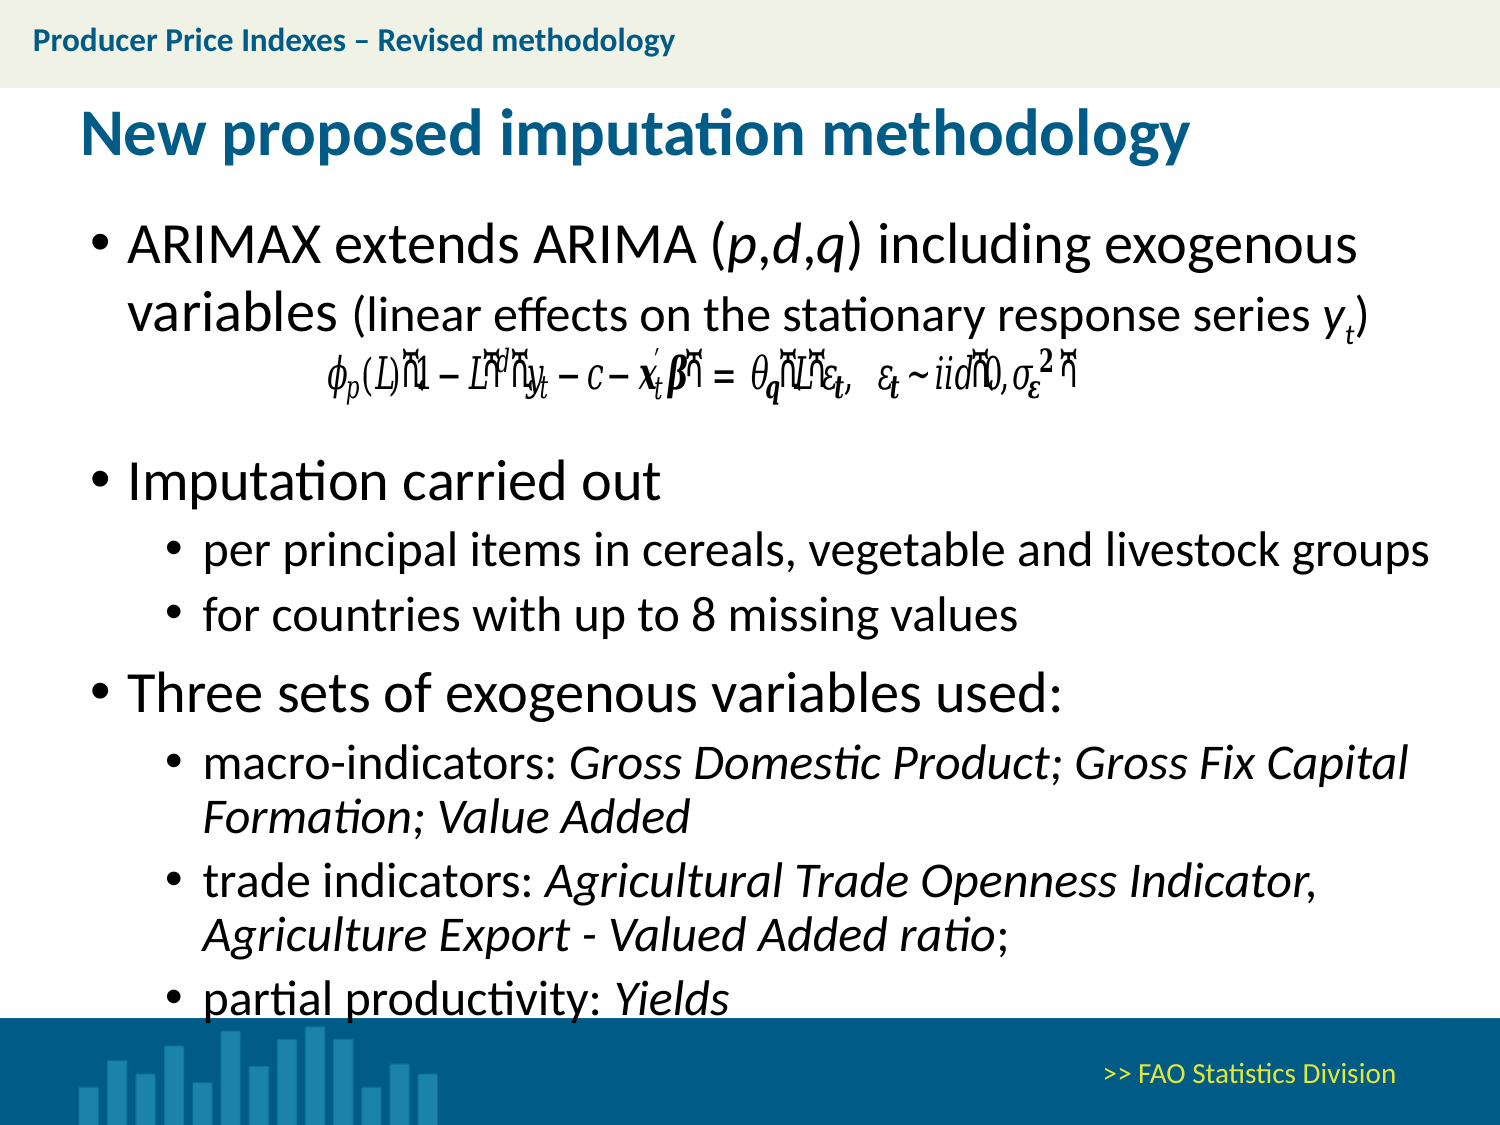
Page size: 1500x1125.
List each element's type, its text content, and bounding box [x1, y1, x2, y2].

picture [135, 345, 1264, 407]
list Producer Price Indexes – Revised methodology [18, 15, 845, 74]
list ARIMAX extends ARIMA (p,d,q) including exogenous variables (linear effects on the stationary response series yt) Imputation carried out per principal items in cereals, vegetable and livestock groups for countries with up to 8 missing values Three sets of exogenous variables used: macro-indicators: Gross Domestic Product; Gross Fix Capital Formation; Value Added trade indicators: Agricultural Trade Openness Indicator, Agriculture Export - Valued Added ratio; partial productivity: Yields [75, 206, 1455, 1015]
list New proposed imputation methodology [65, 90, 1335, 190]
